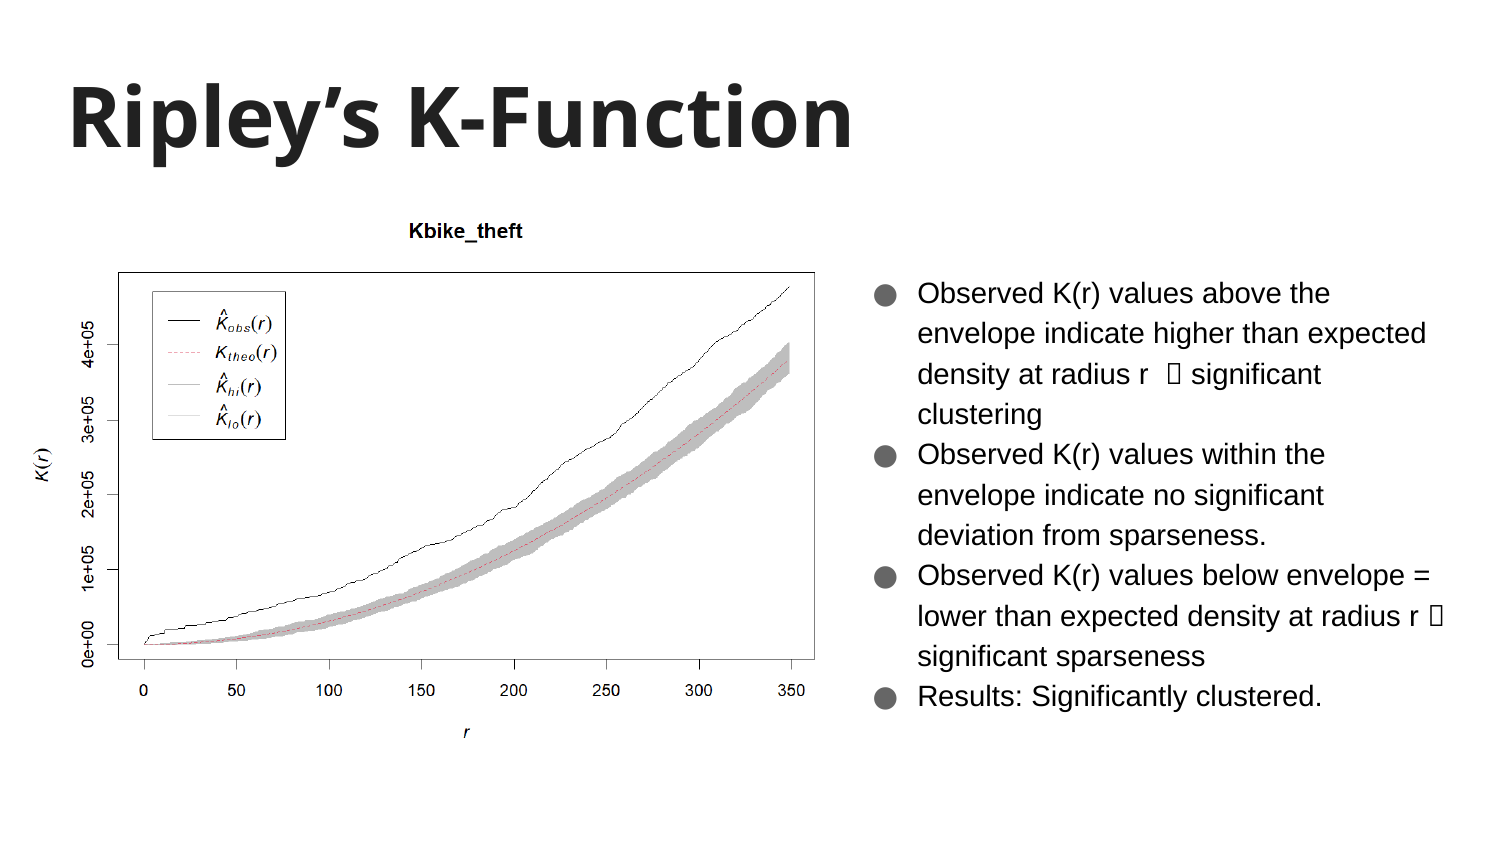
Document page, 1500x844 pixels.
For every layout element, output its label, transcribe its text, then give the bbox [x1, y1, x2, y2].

picture [33, 187, 858, 764]
list Observed K(r) values above the envelope indicate higher than expected density at radius r  significant clustering Observed K(r) values within the envelope indicate no significant deviation from sparseness. Observed K(r) values below envelope = lower than expected density at radius r  significant sparseness Results: Significantly clustered. [862, 253, 1461, 731]
title Ripley’s K-Function [51, 48, 1449, 180]
